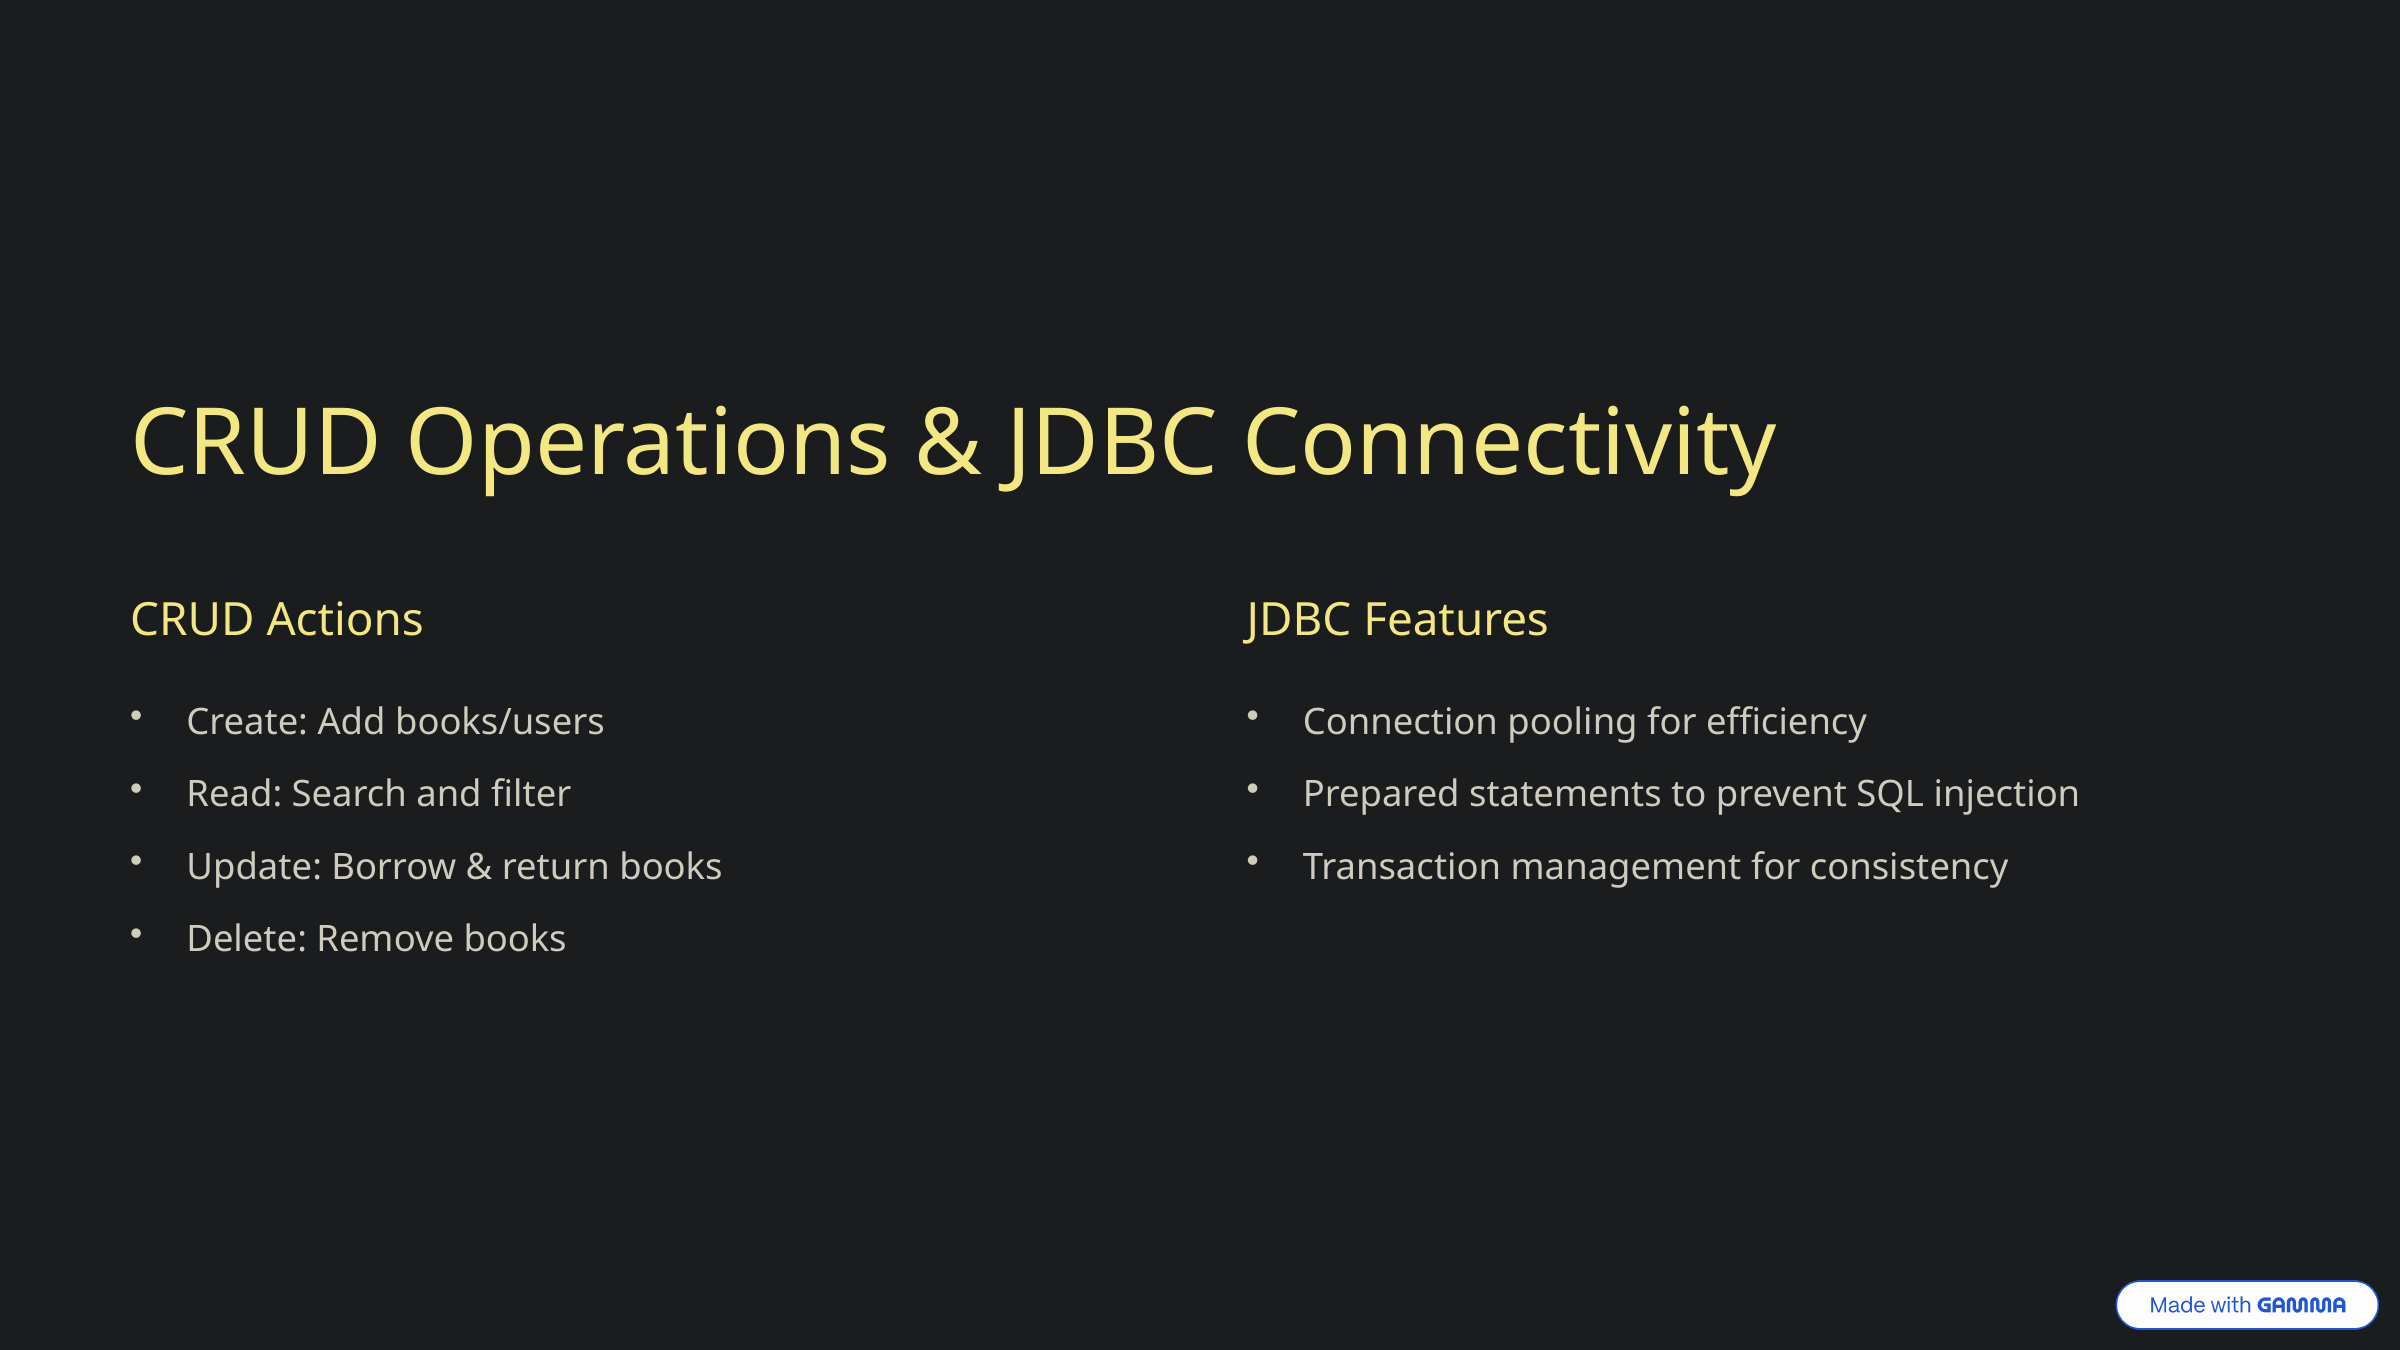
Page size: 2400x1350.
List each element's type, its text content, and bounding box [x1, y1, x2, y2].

text_box Delete: Remove books [130, 899, 1155, 960]
text_box Prepared statements to prevent SQL injection [1246, 754, 2271, 815]
text_box Transaction management for consistency [1246, 827, 2271, 887]
text_box JDBC Features [1246, 586, 1712, 645]
text_box Update: Borrow & return books [130, 827, 1155, 887]
text_box Connection pooling for efficiency [1246, 682, 2271, 742]
text_box Read: Search and filter [130, 754, 1155, 815]
text_box CRUD Operations & JDBC Connectivity [130, 377, 1914, 494]
text_box Create: Add books/users [130, 682, 1155, 742]
picture [2106, 1271, 2389, 1339]
text_box CRUD Actions [130, 586, 596, 645]
